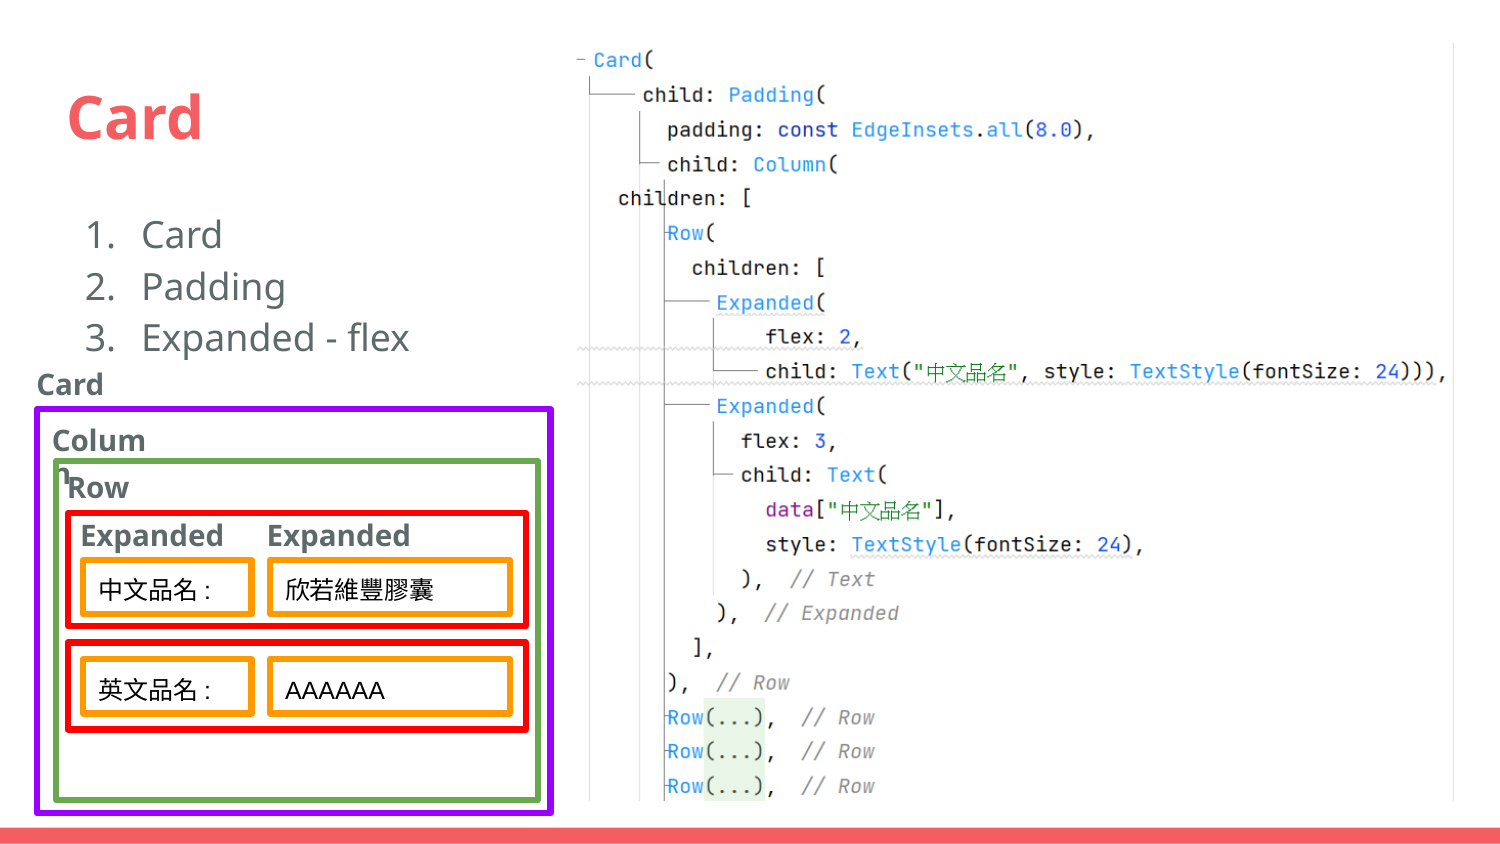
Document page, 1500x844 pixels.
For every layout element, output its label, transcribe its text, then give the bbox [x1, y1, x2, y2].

list Row [51, 456, 213, 526]
list Card [21, 353, 163, 415]
list Column [36, 409, 178, 471]
list Expanded [64, 504, 251, 574]
text_box [67, 642, 527, 730]
text_box 中文品名: [83, 574, 252, 615]
picture [576, 43, 1460, 801]
text_box [56, 460, 538, 801]
text_box 英文品名: [83, 659, 252, 714]
title Card [51, 64, 571, 167]
text_box 欣若維豐膠囊 [270, 559, 510, 615]
text_box [67, 512, 527, 627]
list Expanded [251, 504, 439, 574]
list Card Padding Expanded - flex [51, 189, 571, 750]
text_box [36, 471, 551, 814]
text_box AAAAAA [270, 659, 510, 714]
